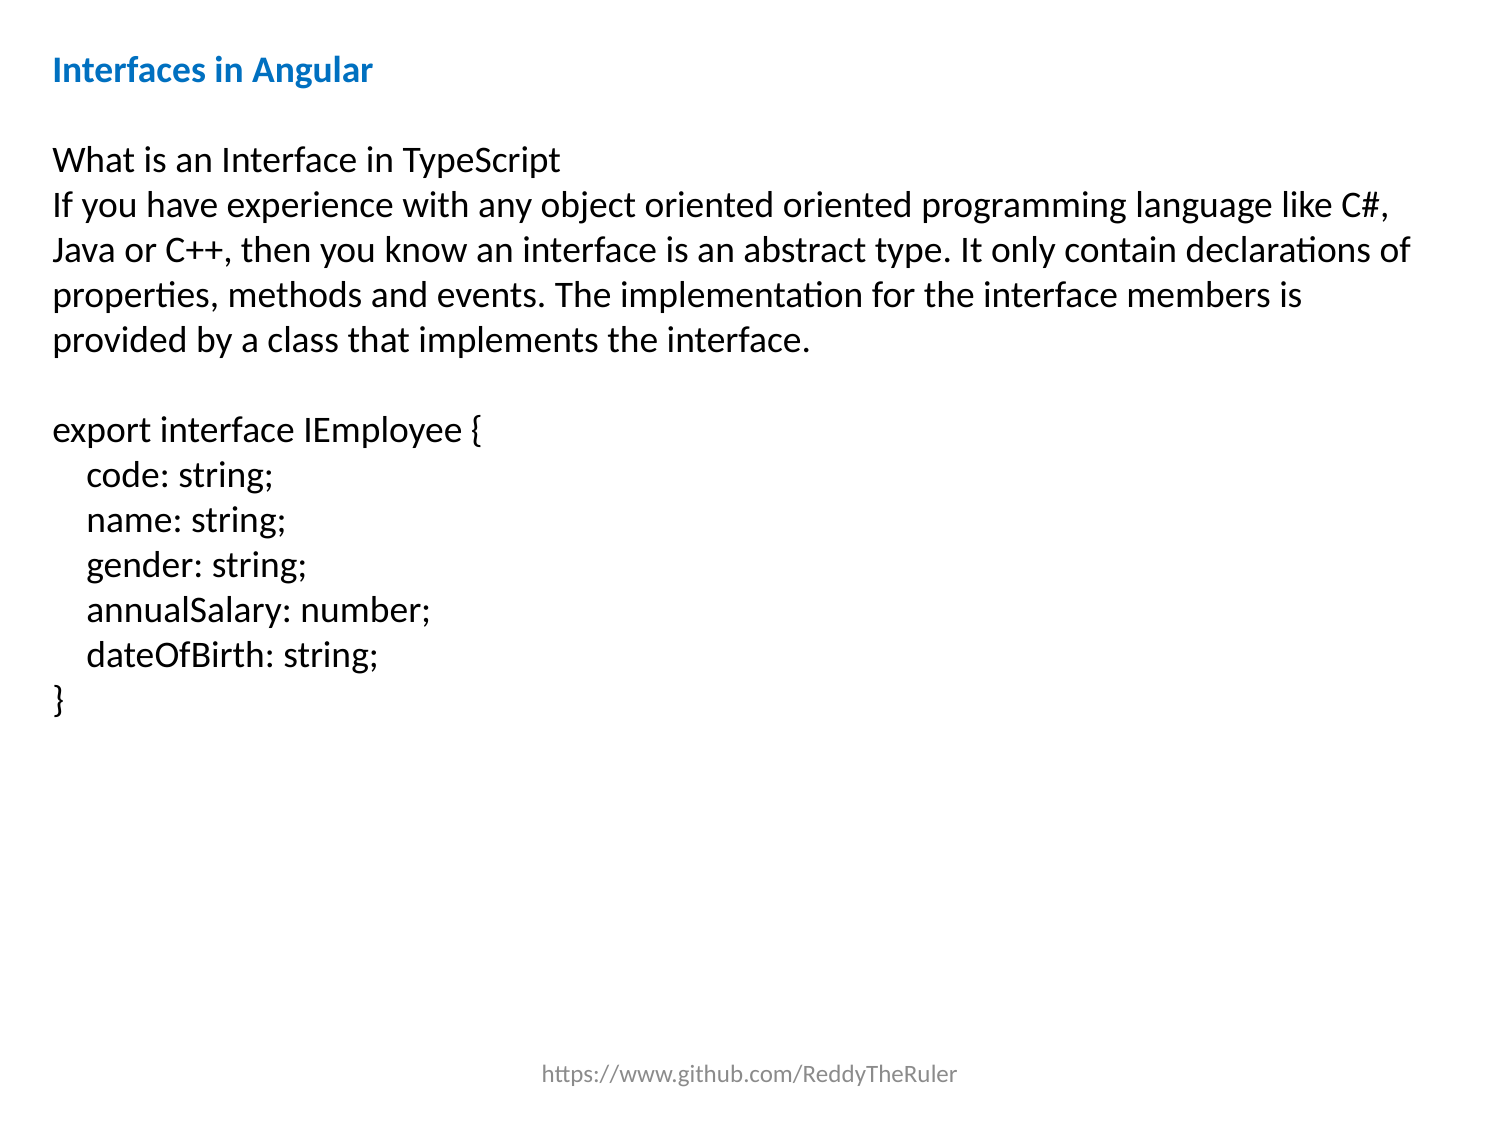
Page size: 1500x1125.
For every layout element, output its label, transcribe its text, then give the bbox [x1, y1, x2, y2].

text_box Interfaces in Angular What is an Interface in TypeScript If you have experience with any object oriented oriented programming language like C#, Java or C++, then you know an interface is an abstract type. It only contain declarations of properties, methods and events. The implementation for the interface members is provided by a class that implements the interface. export interface IEmployee { code: string; name: string; gender: string; annualSalary: number; dateOfBirth: string; } [37, 37, 1438, 818]
footer https://www.github.com/ReddyTheRuler [512, 1042, 988, 1103]
